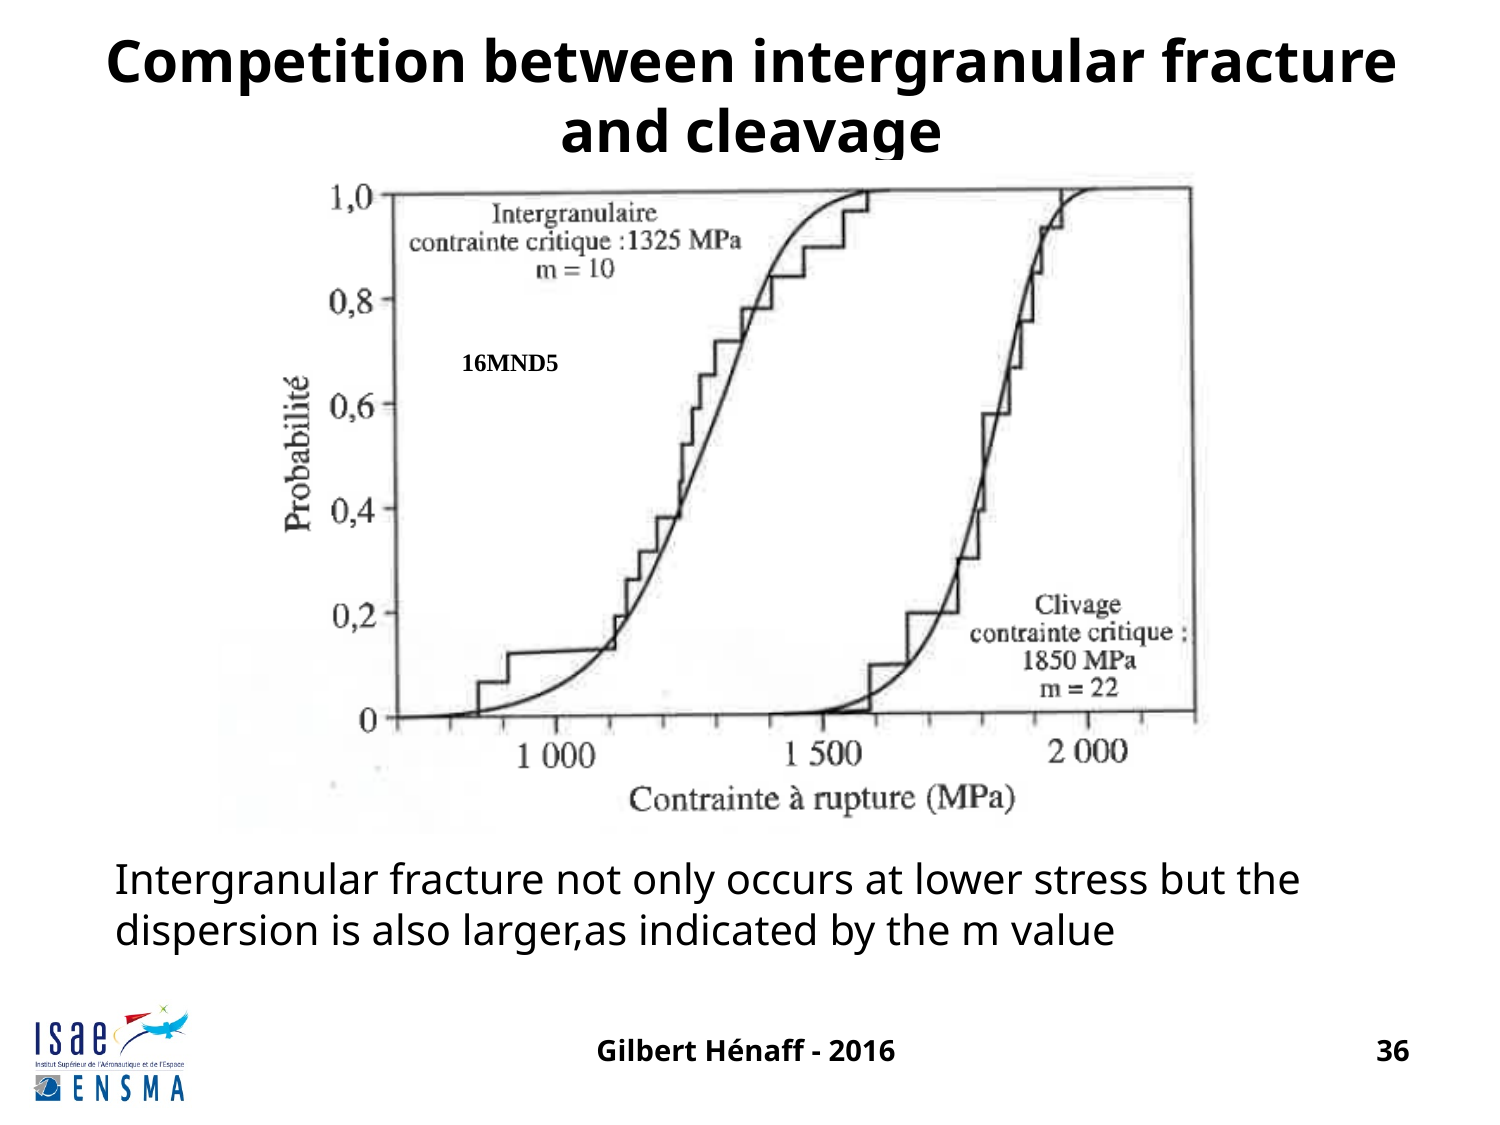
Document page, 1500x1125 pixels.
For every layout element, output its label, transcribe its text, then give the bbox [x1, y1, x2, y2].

footer Gilbert Hénaff - 2016 [512, 1024, 988, 1103]
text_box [218, 160, 1247, 835]
text_box Intergranular fracture not only occurs at lower stress but the dispersion is also larger,as indicated by the m value [100, 846, 1451, 961]
slide_number 36 [1074, 1024, 1425, 1103]
picture [29, 999, 192, 1108]
title Competition between intergranular fracture and cleavage [76, 0, 1427, 188]
